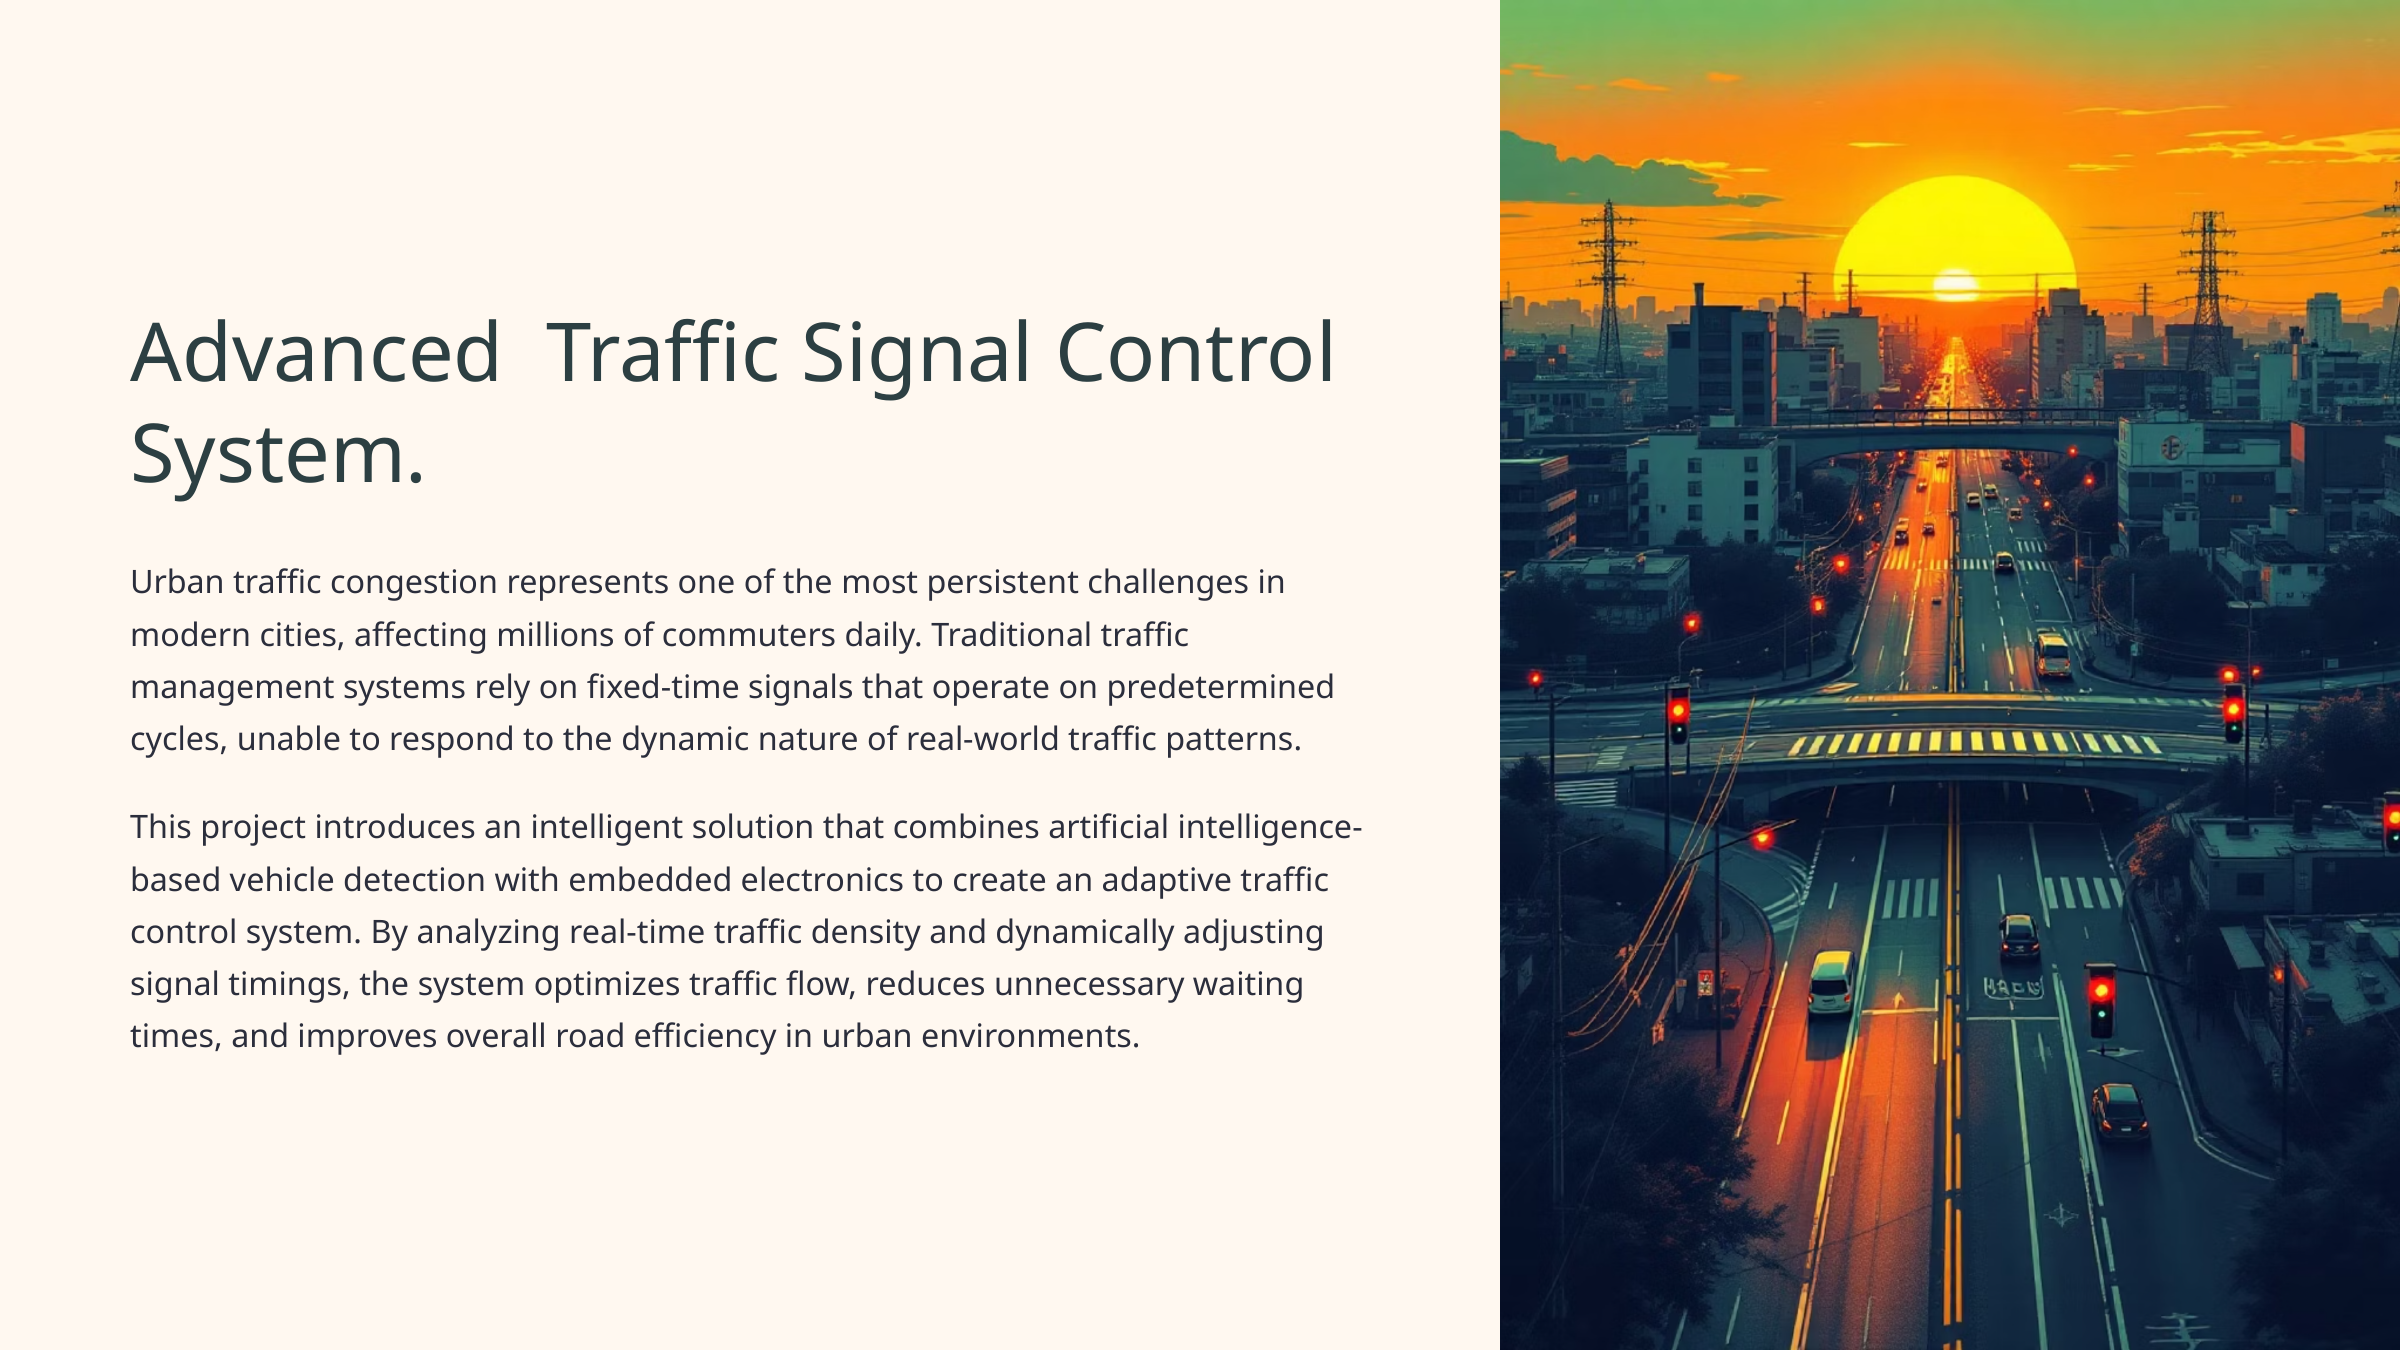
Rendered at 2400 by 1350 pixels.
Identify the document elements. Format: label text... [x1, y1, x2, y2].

text_box This project introduces an intelligent solution that combines artificial intelligence-based vehicle detection with embedded electronics to create an adaptive traffic control system. By analyzing real-time traffic density and dynamically adjusting signal timings, the system optimizes traffic flow, reduces unnecessary waiting times, and improves overall road efficiency in urban environments. [130, 793, 1370, 1054]
text_box Urban traffic congestion represents one of the most persistent challenges in modern cities, affecting millions of commuters daily. Traditional traffic management systems rely on fixed-time signals that operate on predetermined cycles, unable to respond to the dynamic nature of real-world traffic patterns. [130, 548, 1370, 757]
text_box Advanced Traffic Signal Control System. [130, 296, 1370, 500]
picture [1499, 0, 2400, 1350]
